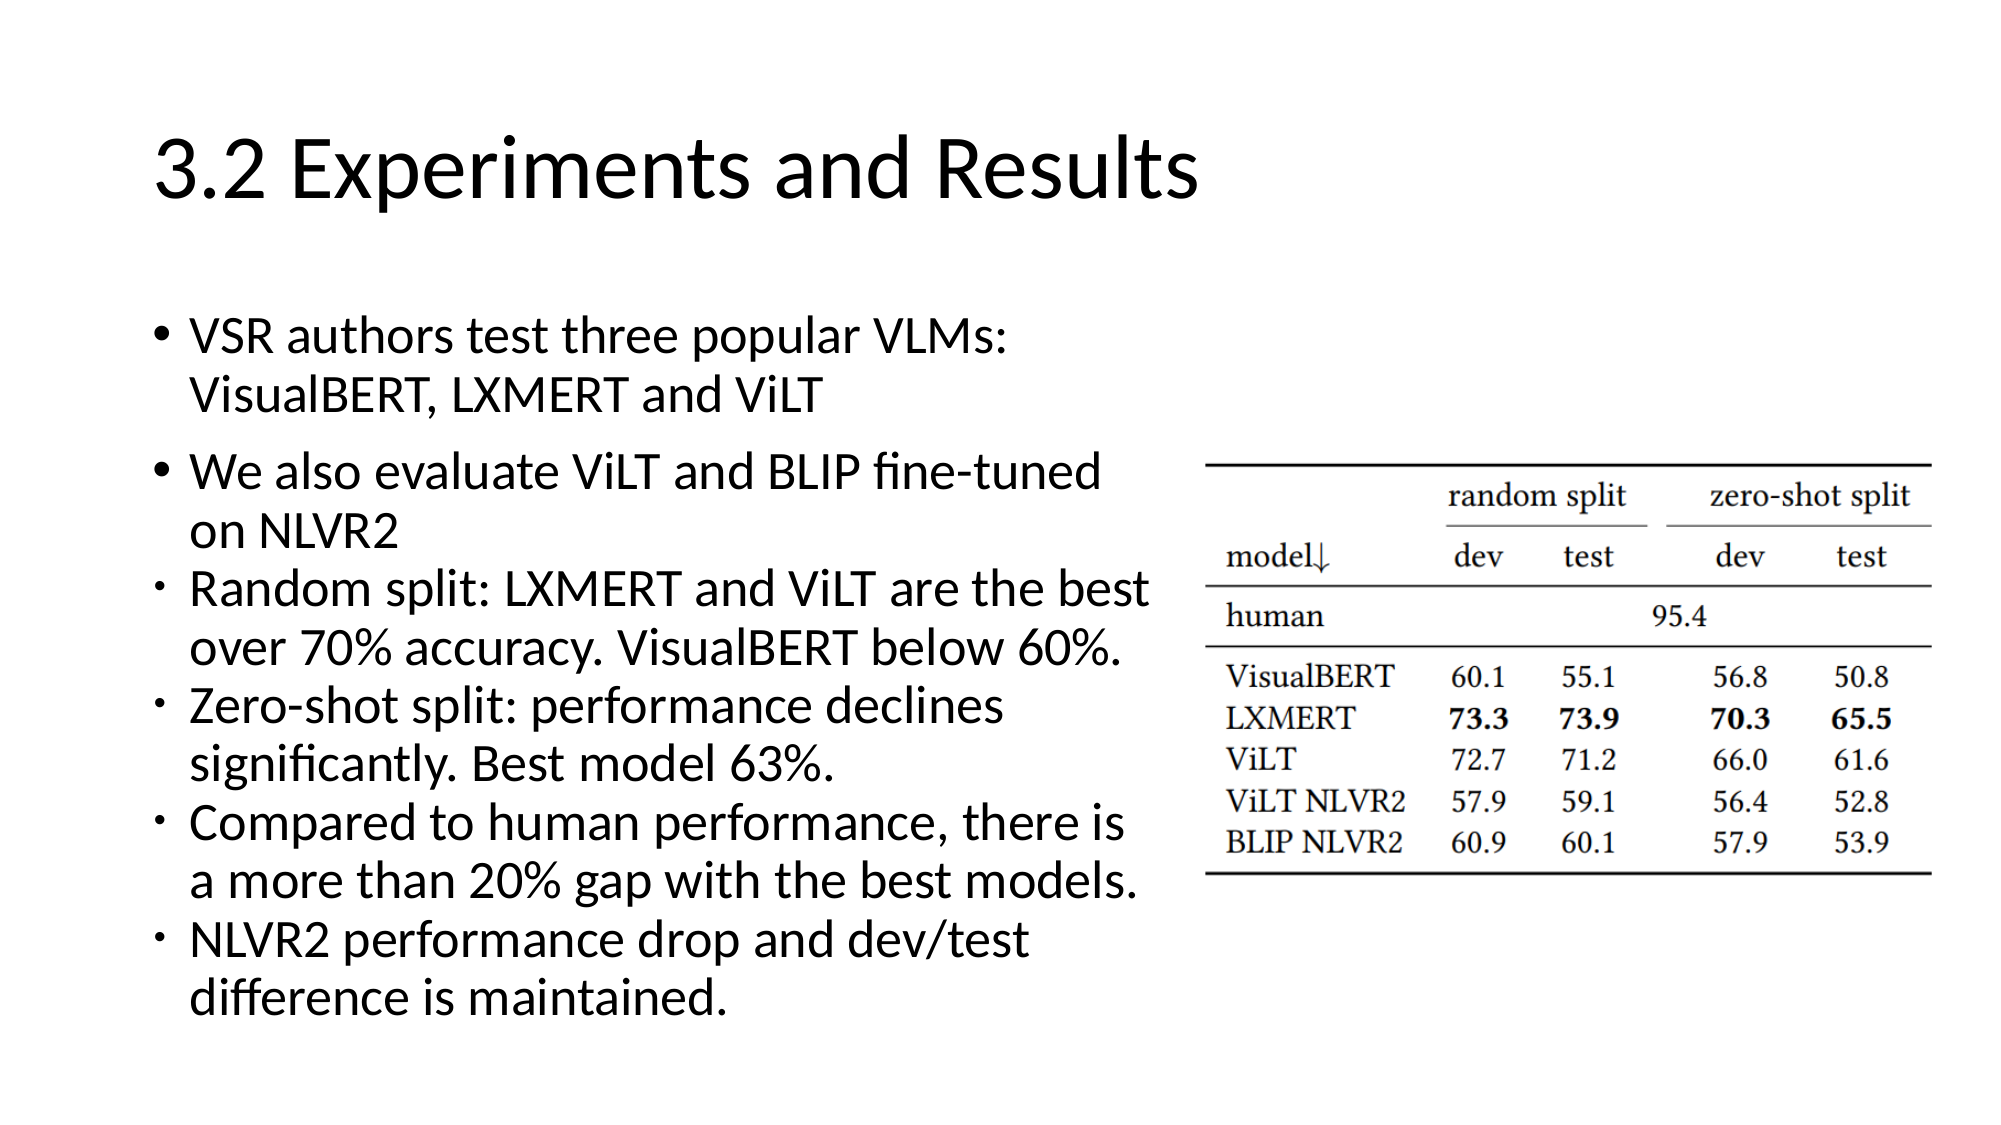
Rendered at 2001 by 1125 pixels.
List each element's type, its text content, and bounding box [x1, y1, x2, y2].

title 3.2 Experiments and Results [137, 59, 1863, 278]
picture [1190, 455, 1945, 888]
list VSR authors test three popular VLMs: VisualBERT, LXMERT and ViLT We also evaluate ViLT and BLIP fine-tuned on NLVR2 Random split: LXMERT and ViLT are the best over 70% accuracy. VisualBERT below 60%. Zero-shot split: performance declines significantly. Best model 63%. Compared to human performance, there is a more than 20% gap with the best models. NLVR2 performance drop and dev/test difference is maintained. [137, 299, 1175, 1044]
